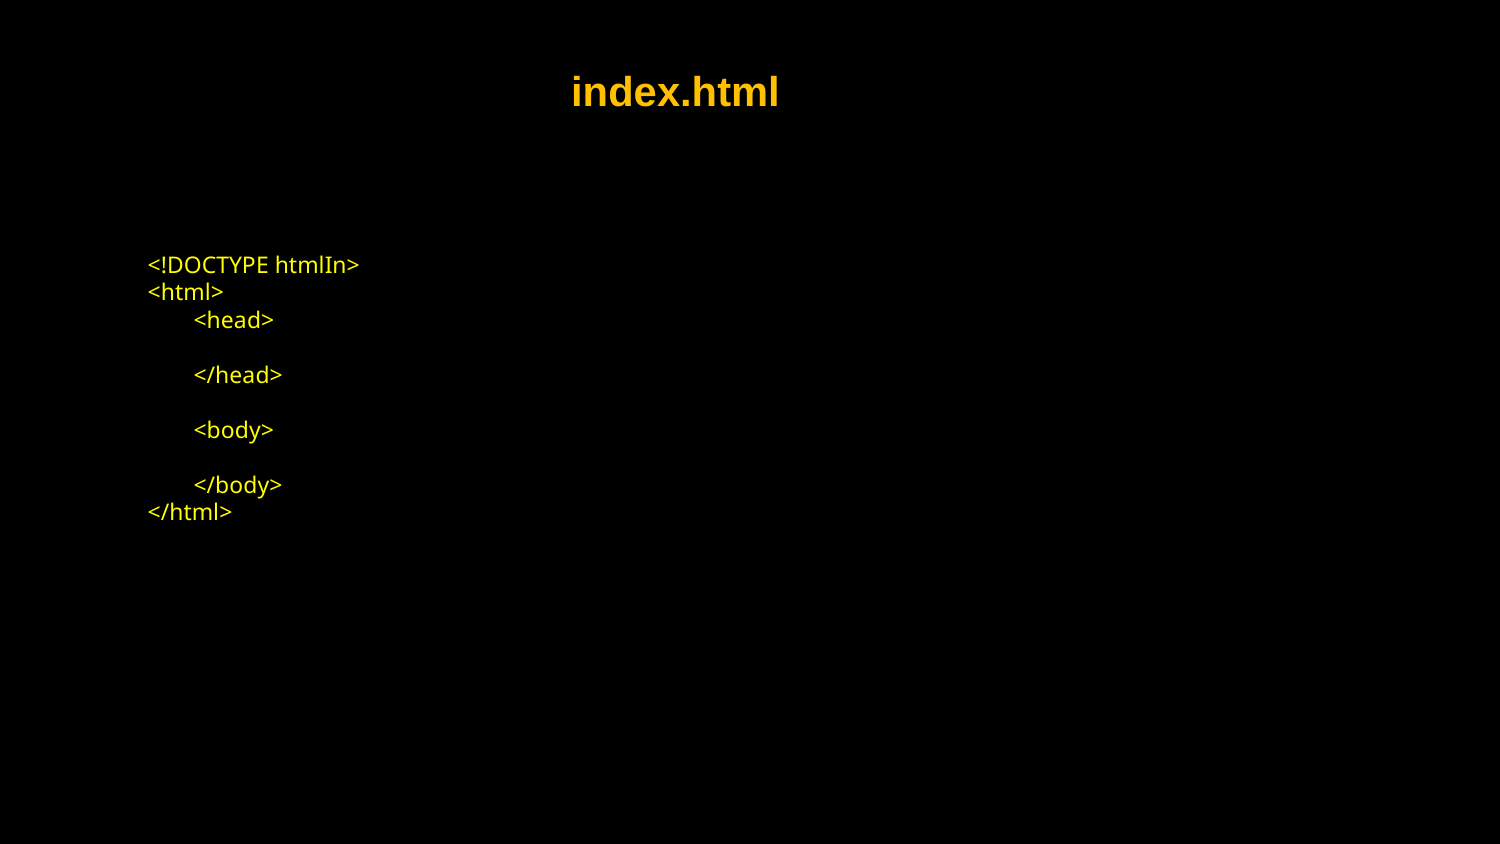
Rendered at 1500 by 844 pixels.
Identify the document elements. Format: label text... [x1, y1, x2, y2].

list <!DOCTYPE htmlIn> <html> <head> </head> <body> </body> </html> [119, 35, 1391, 768]
text_box index.html [495, 57, 857, 123]
